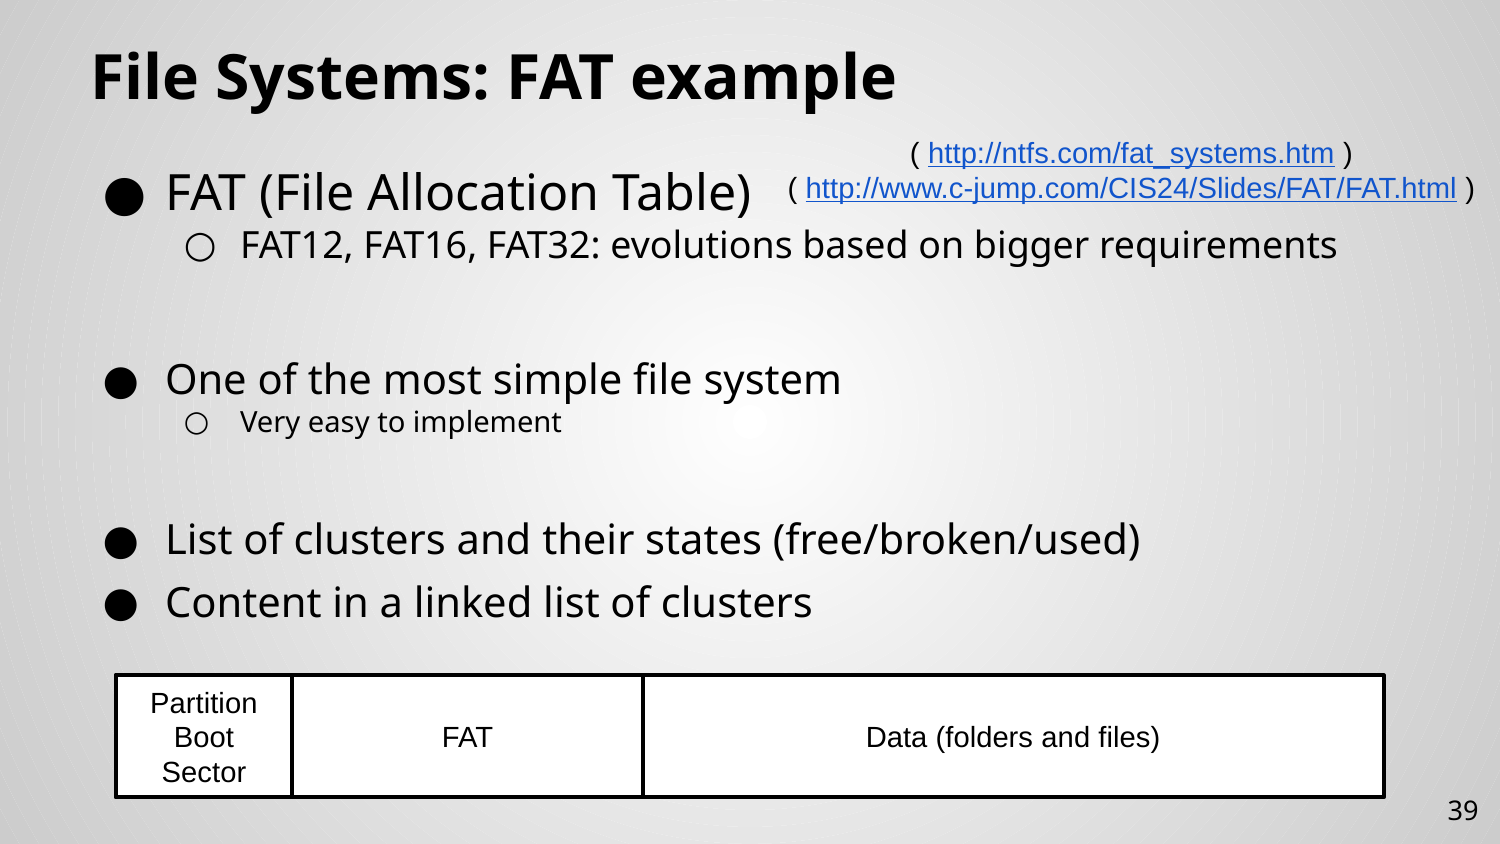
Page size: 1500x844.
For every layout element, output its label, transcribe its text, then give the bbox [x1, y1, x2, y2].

slide_number 39 [1403, 779, 1494, 844]
text_box ( http://ntfs.com/fat_systems.htm ) ( http://www.c-jump.com/CIS24/Slides/FAT/FAT.html ) [750, 127, 1500, 213]
list FAT (File Allocation Table) FAT12, FAT16, FAT32: evolutions based on bigger requirements One of the most simple file system Very easy to implement List of clusters and their states (free/broken/used) Content in a linked list of clusters [75, 145, 1425, 808]
title File Systems: FAT example [75, 33, 1425, 128]
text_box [115, 674, 1384, 798]
